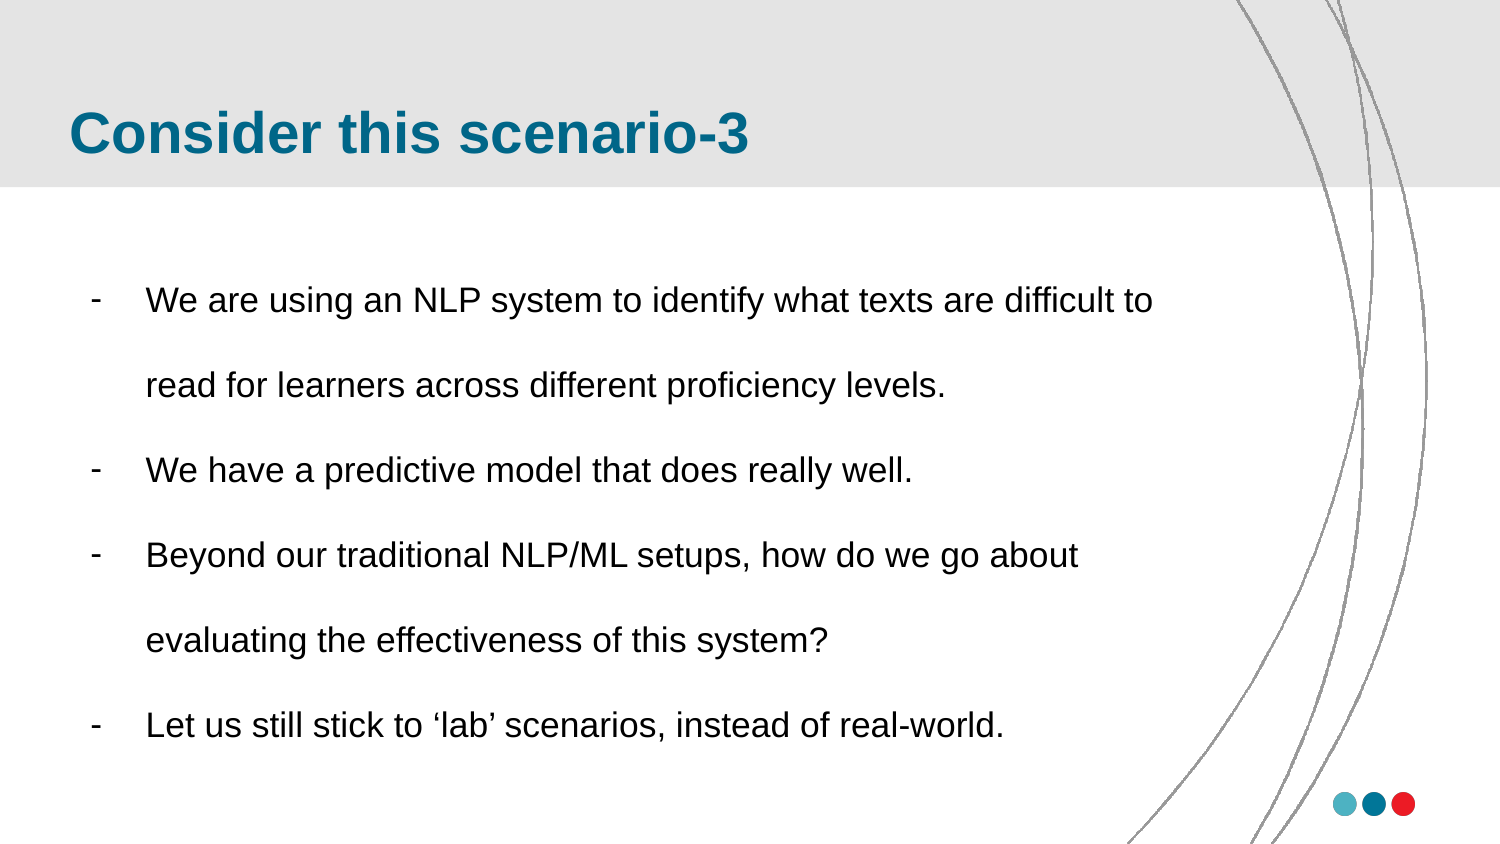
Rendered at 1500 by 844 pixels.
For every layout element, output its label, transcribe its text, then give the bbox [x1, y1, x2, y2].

title Consider this scenario-3 [69, 42, 1201, 166]
list We are using an NLP system to identify what texts are difficult to read for learners across different proficiency levels. We have a predictive model that does really well. Beyond our traditional NLP/ML setups, how do we go about evaluating the effectiveness of this system? Let us still stick to ‘lab’ scenarios, instead of real-world. [70, 234, 1202, 725]
picture [1002, 0, 1476, 844]
